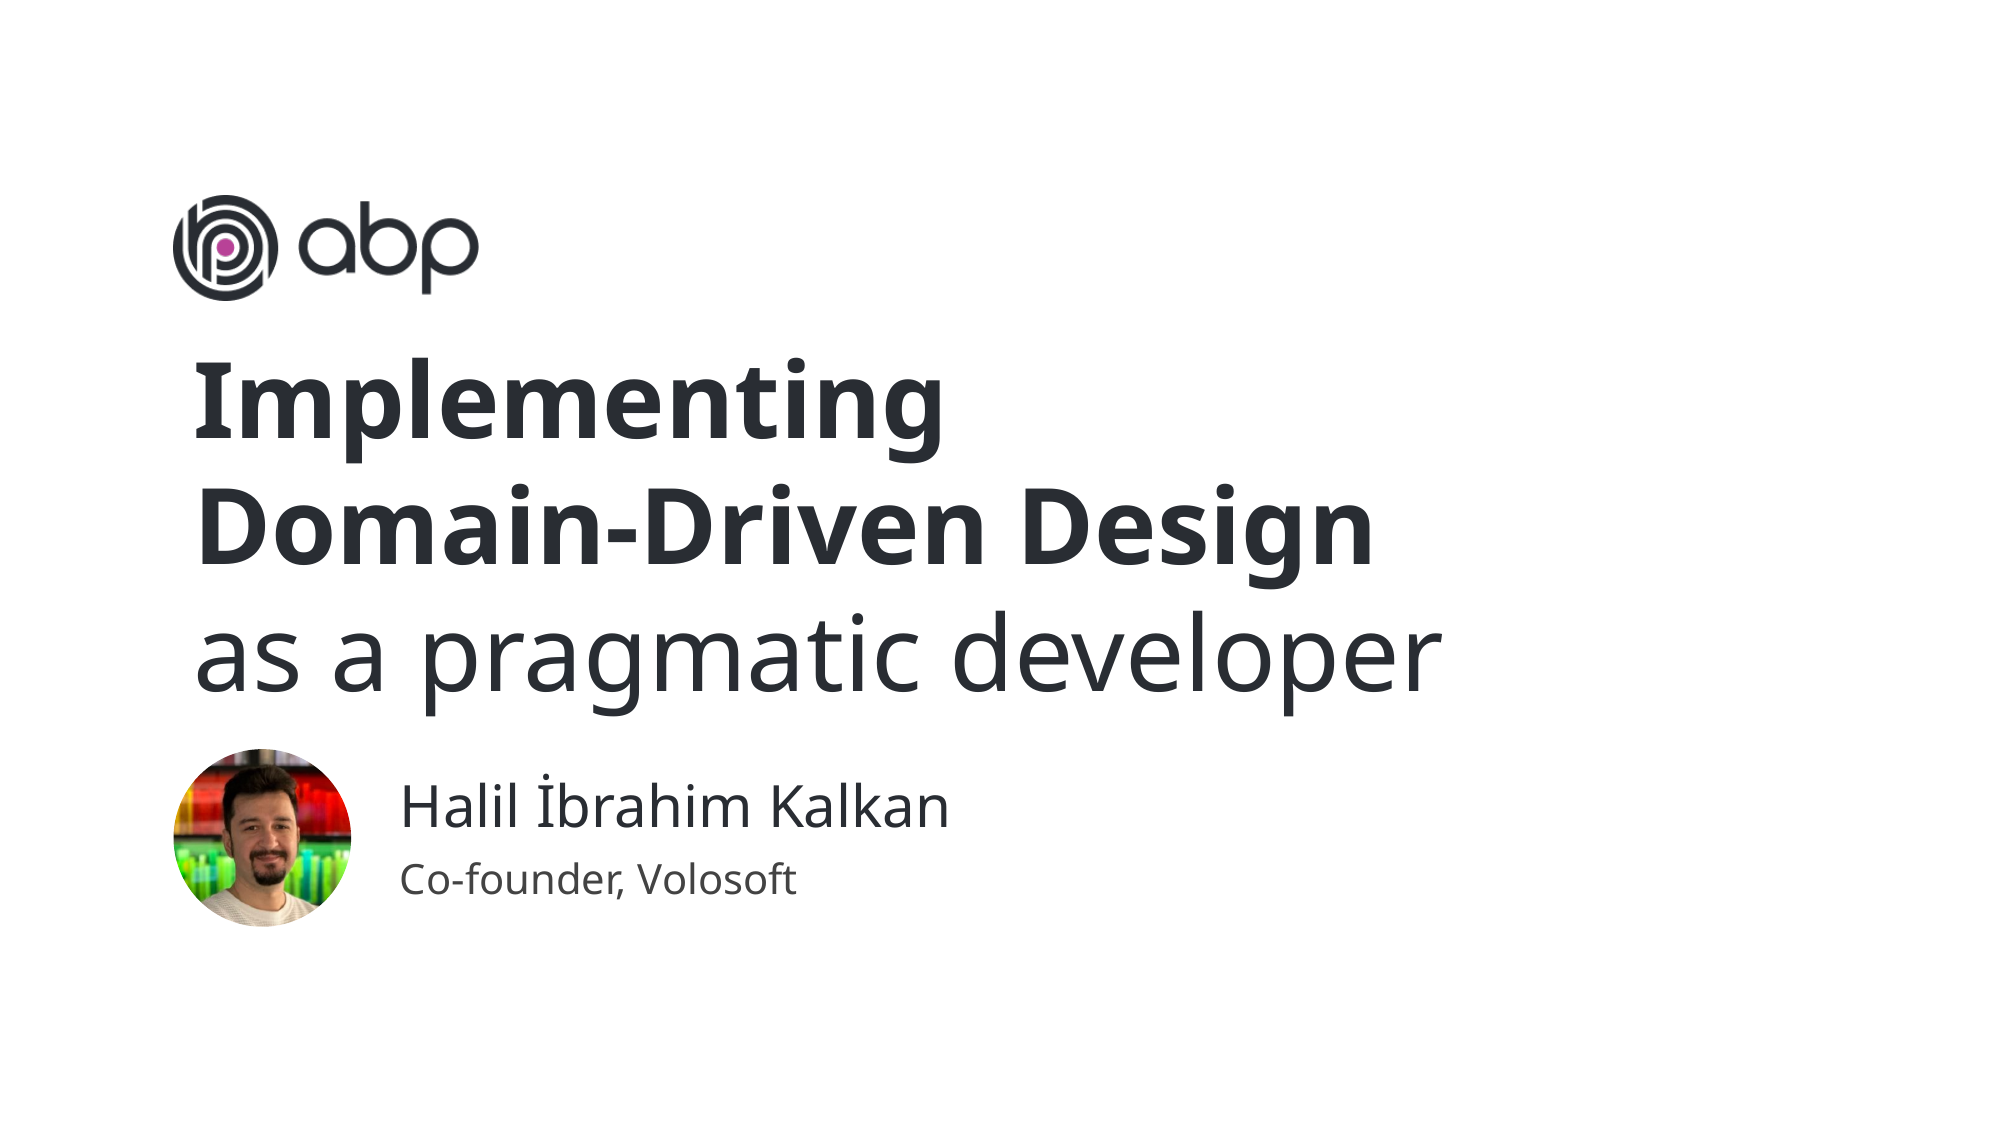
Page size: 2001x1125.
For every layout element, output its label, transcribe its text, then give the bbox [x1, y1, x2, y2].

picture [173, 195, 479, 301]
text_box Implementing Domain-Driven Design as a pragmatic developer [173, 312, 1859, 733]
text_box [379, 749, 1150, 925]
picture [173, 749, 352, 927]
